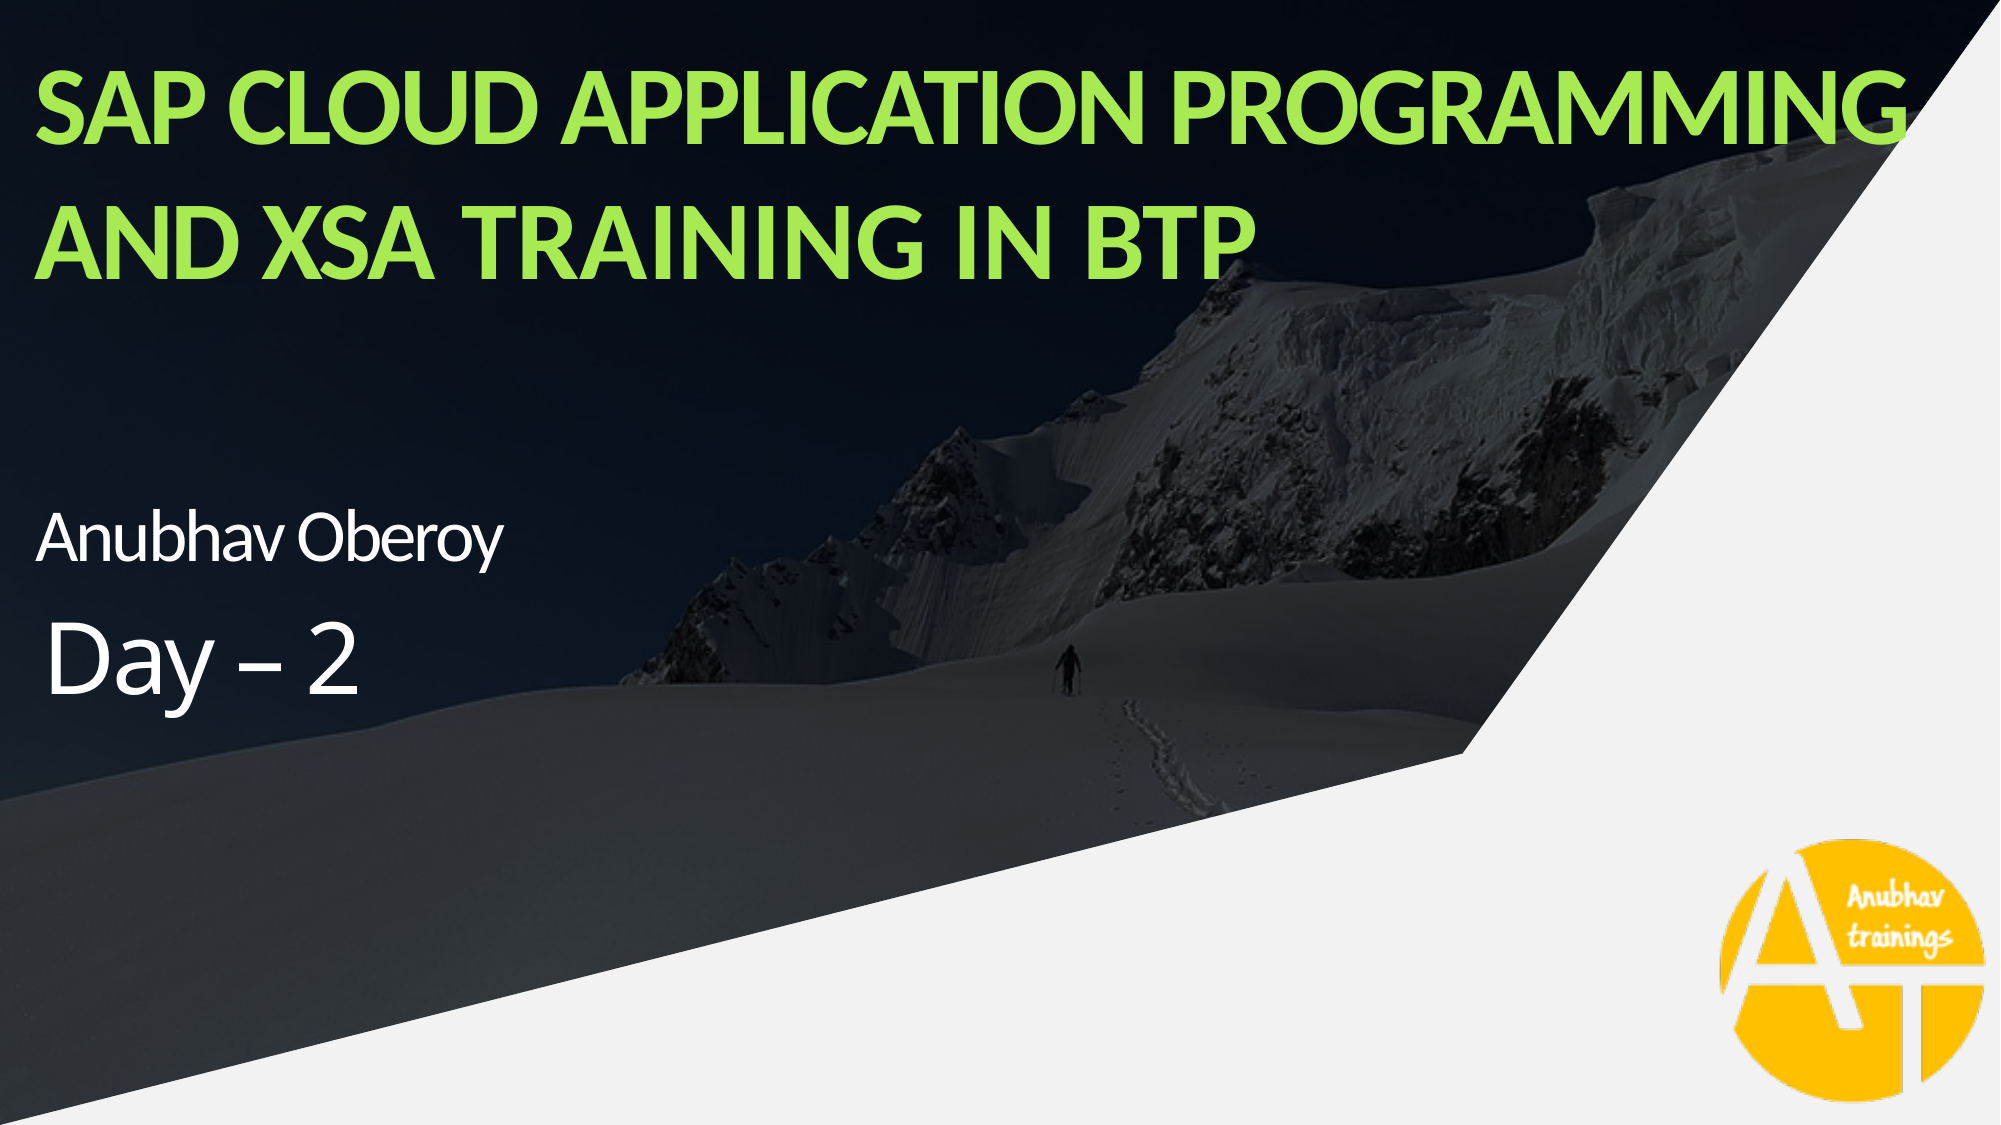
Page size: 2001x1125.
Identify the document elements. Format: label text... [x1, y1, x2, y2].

picture [1694, 822, 2000, 1125]
text_box Day – 2 [27, 587, 1115, 722]
text_box Anubhav Oberoy [20, 478, 1108, 584]
text_box [0, 0, 2000, 1125]
text_box SAP CLOUD APPLICATION PROGRAMMING AND XSA TRAINING IN BTP [20, 25, 1934, 310]
